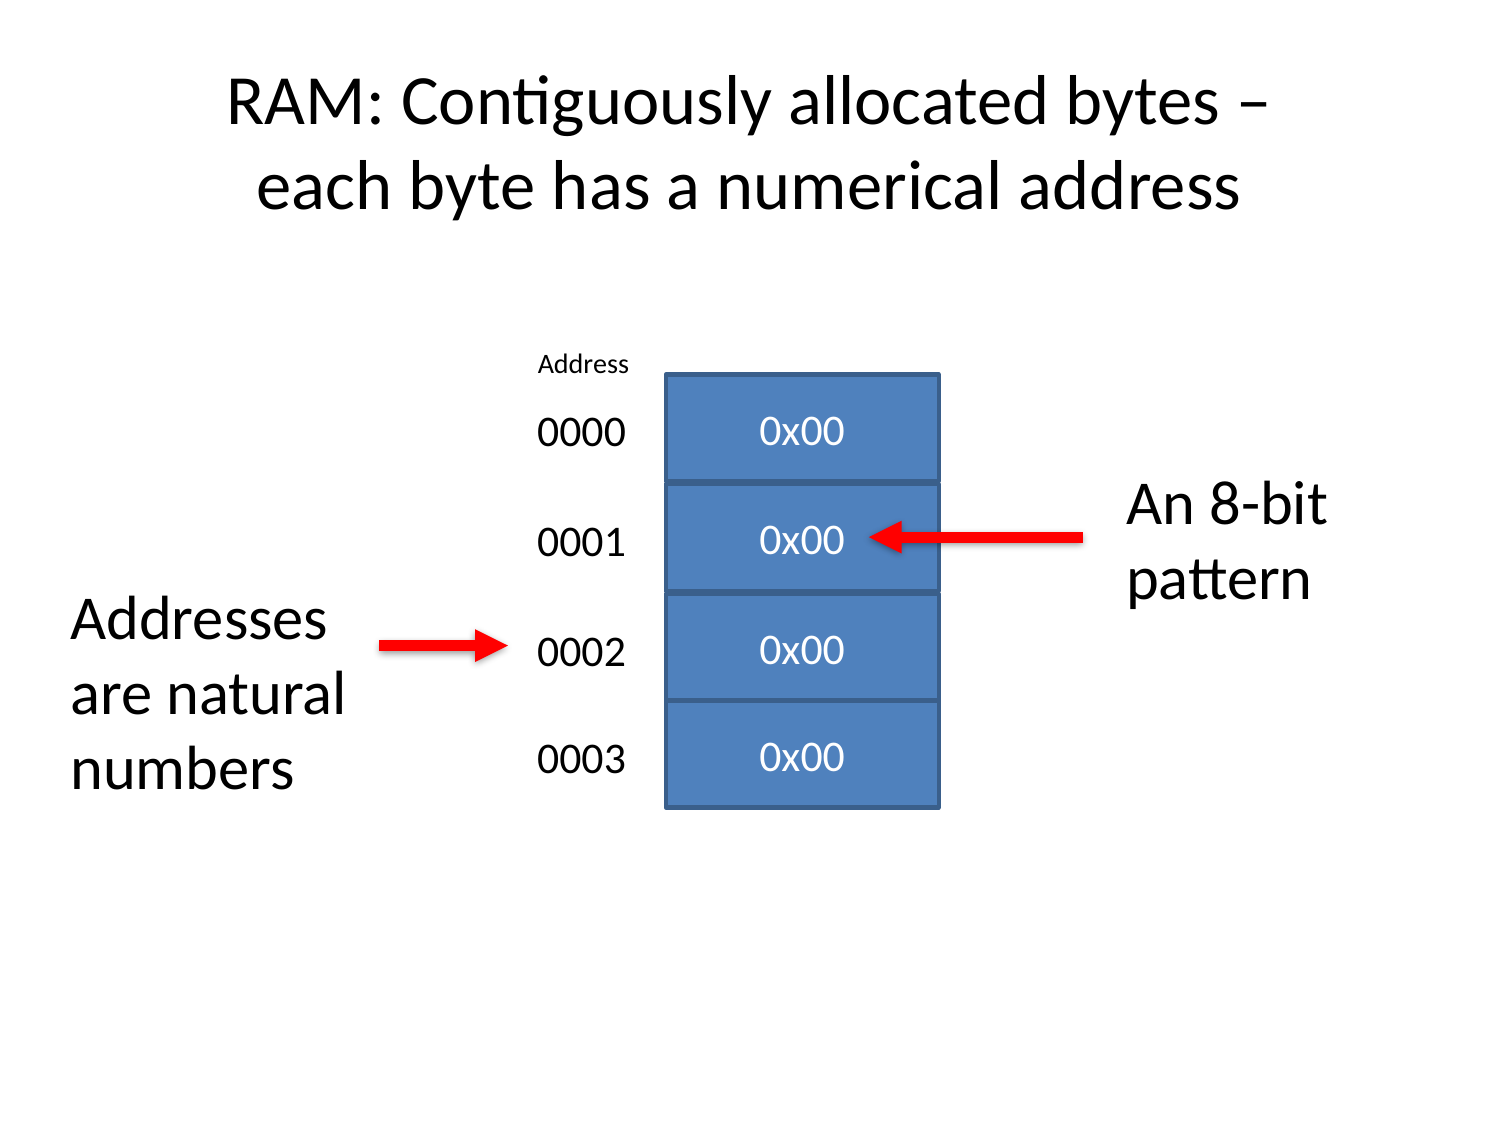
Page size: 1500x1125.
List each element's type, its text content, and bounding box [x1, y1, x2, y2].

title RAM: Contiguously allocated bytes – each byte has a numerical address [75, 45, 1425, 233]
text_box Addresses are natural numbers [55, 569, 366, 810]
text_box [522, 374, 939, 808]
text_box Address [523, 338, 645, 372]
text_box An 8-bit pattern [1111, 455, 1385, 620]
